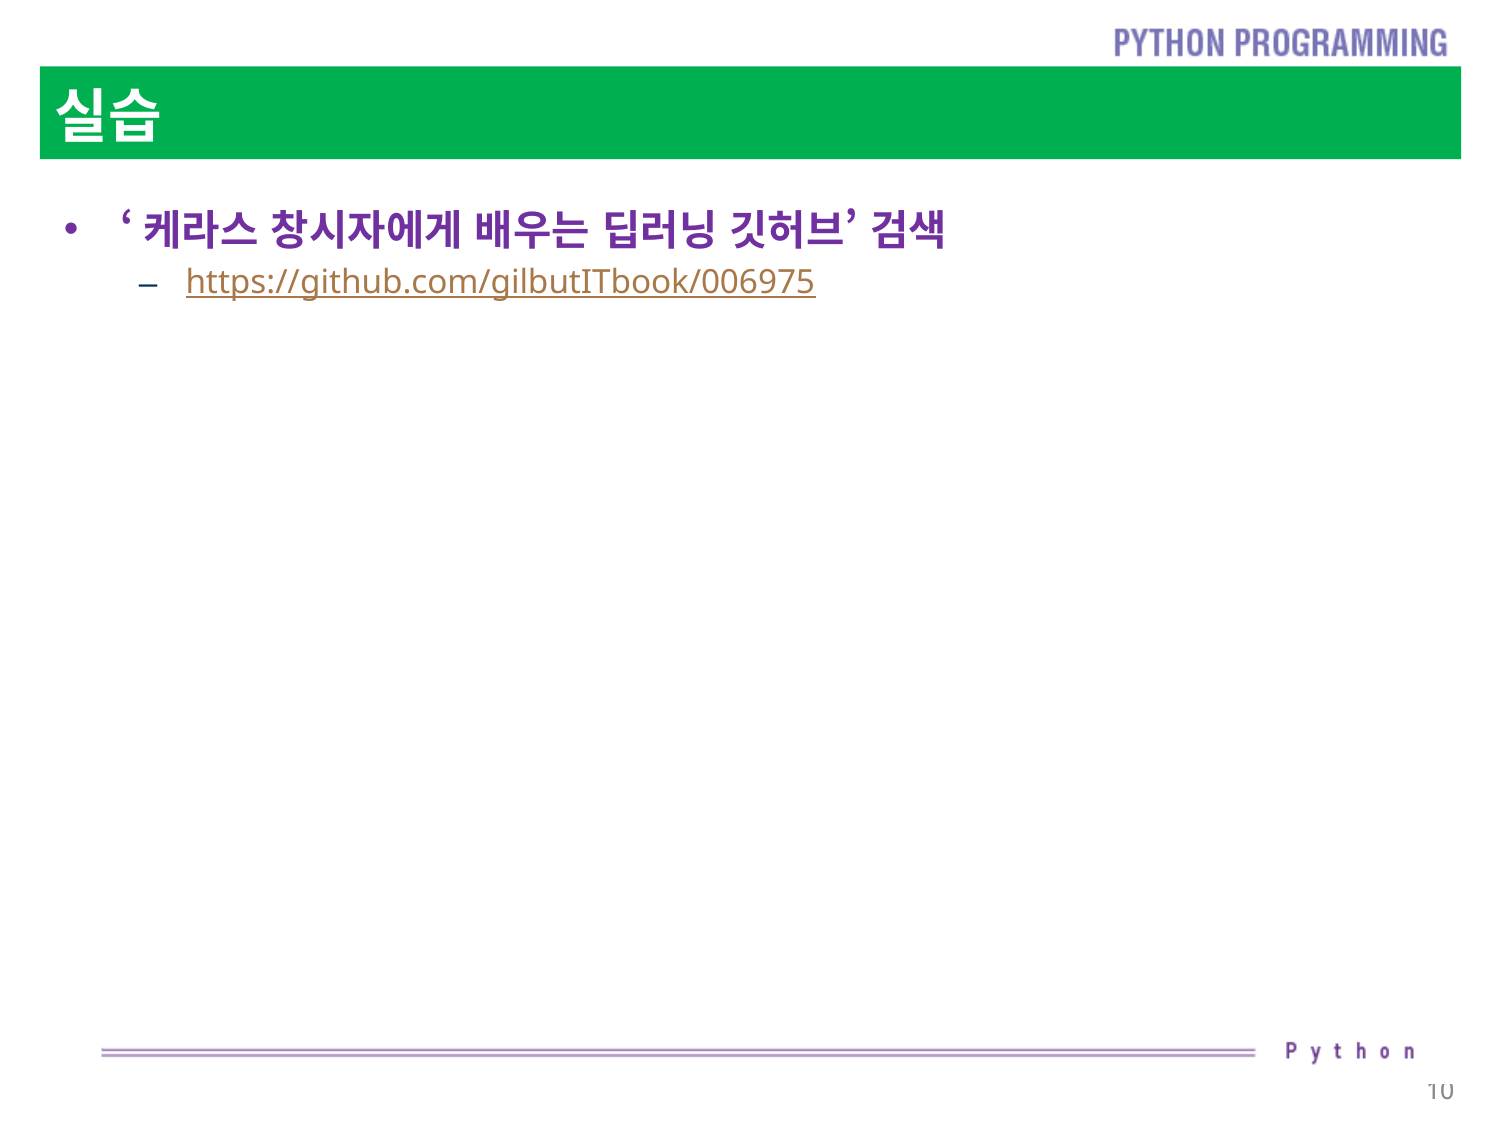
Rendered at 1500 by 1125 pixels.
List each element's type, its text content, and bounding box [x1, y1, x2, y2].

title 실습 [39, 76, 1444, 152]
slide_number 10 [1119, 1071, 1470, 1112]
picture [1106, 13, 1462, 66]
list ‘케라스 창시자에게 배우는 딥러닝 깃허브’ 검색 https://github.com/gilbutITbook/006975 [48, 195, 1461, 1041]
picture [18, 1020, 1483, 1084]
